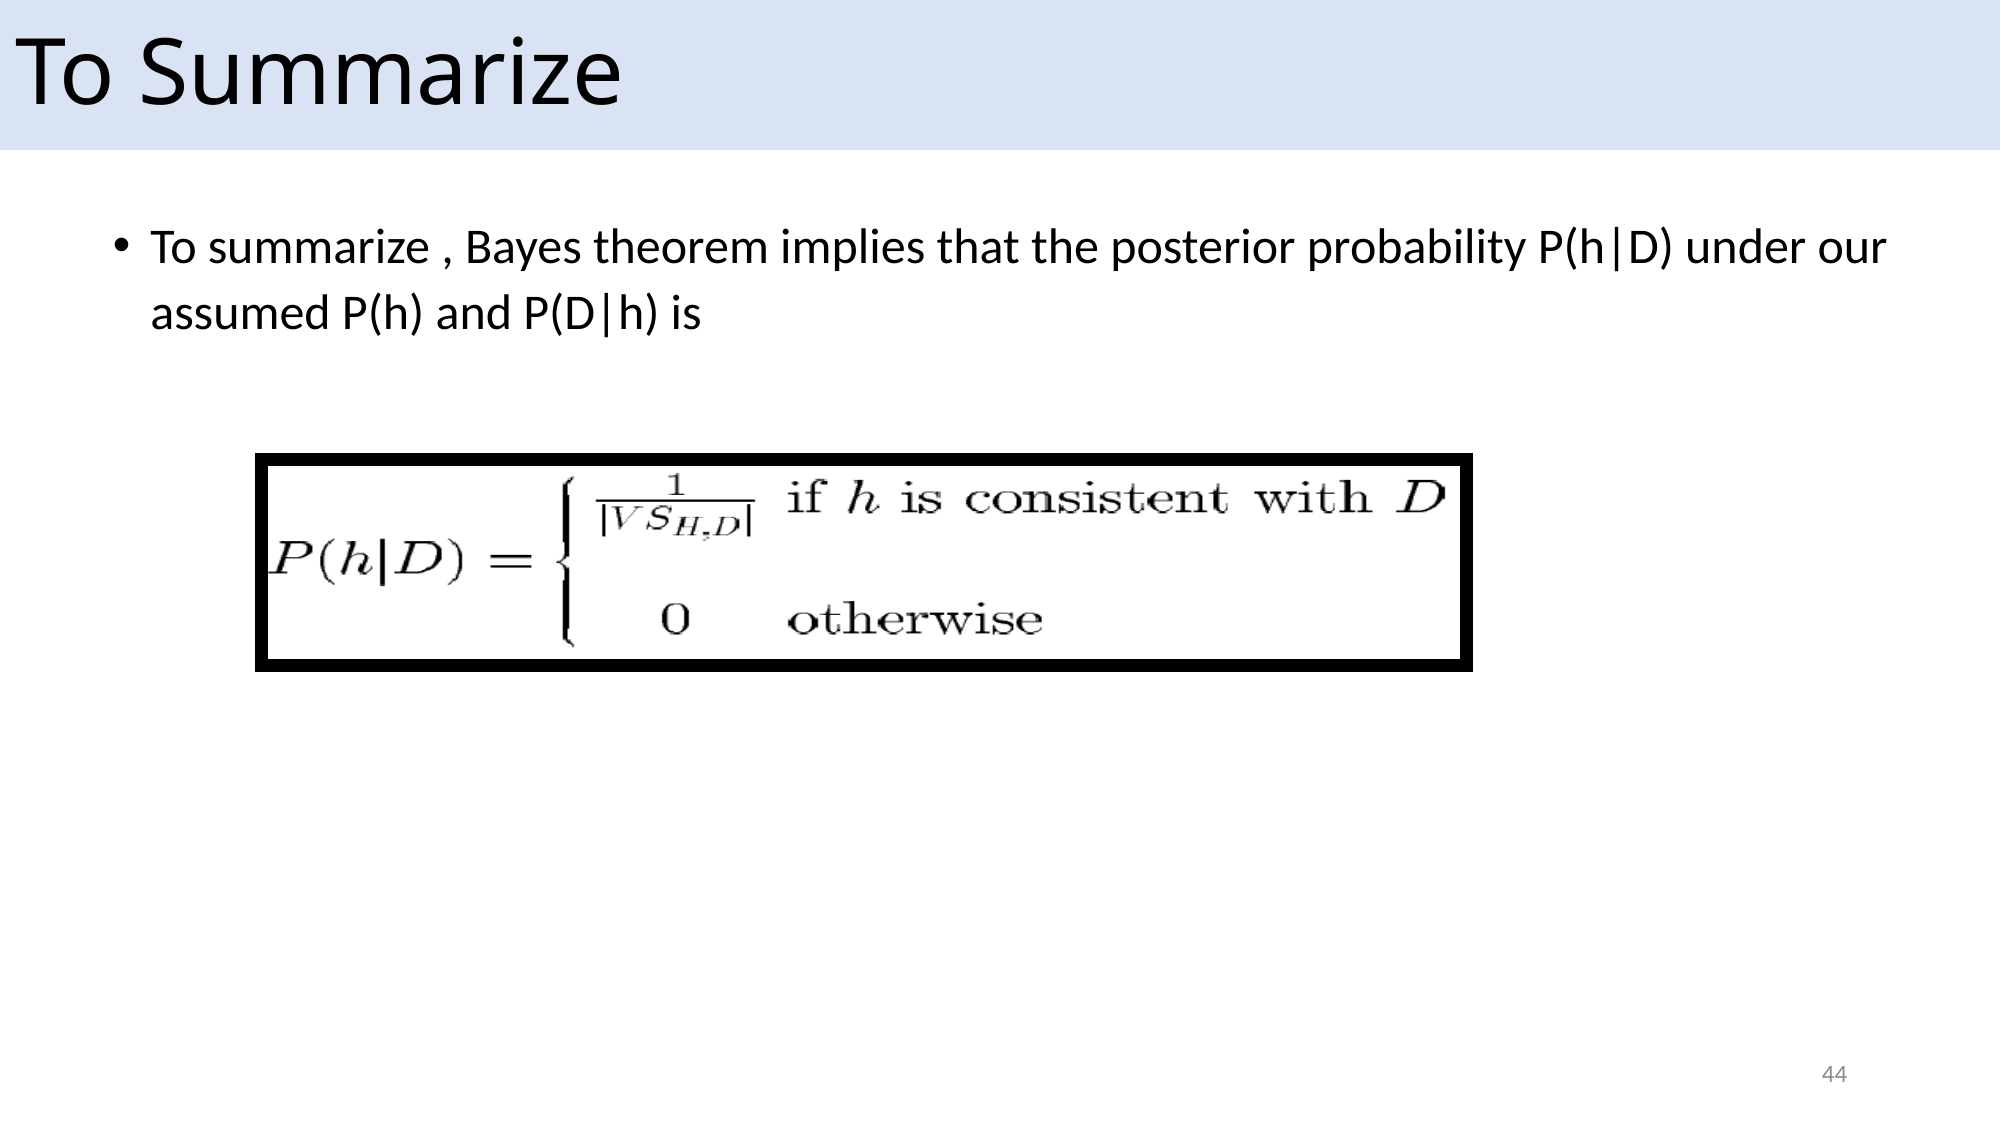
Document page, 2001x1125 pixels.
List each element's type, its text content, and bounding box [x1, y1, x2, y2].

slide_number 44 [1412, 1042, 1863, 1103]
title To Summarize [0, 0, 2000, 150]
list To summarize , Bayes theorem implies that the posterior probability P(h|D) under our assumed P(h) and P(D|h) is [97, 200, 1940, 1014]
picture [267, 465, 1461, 660]
